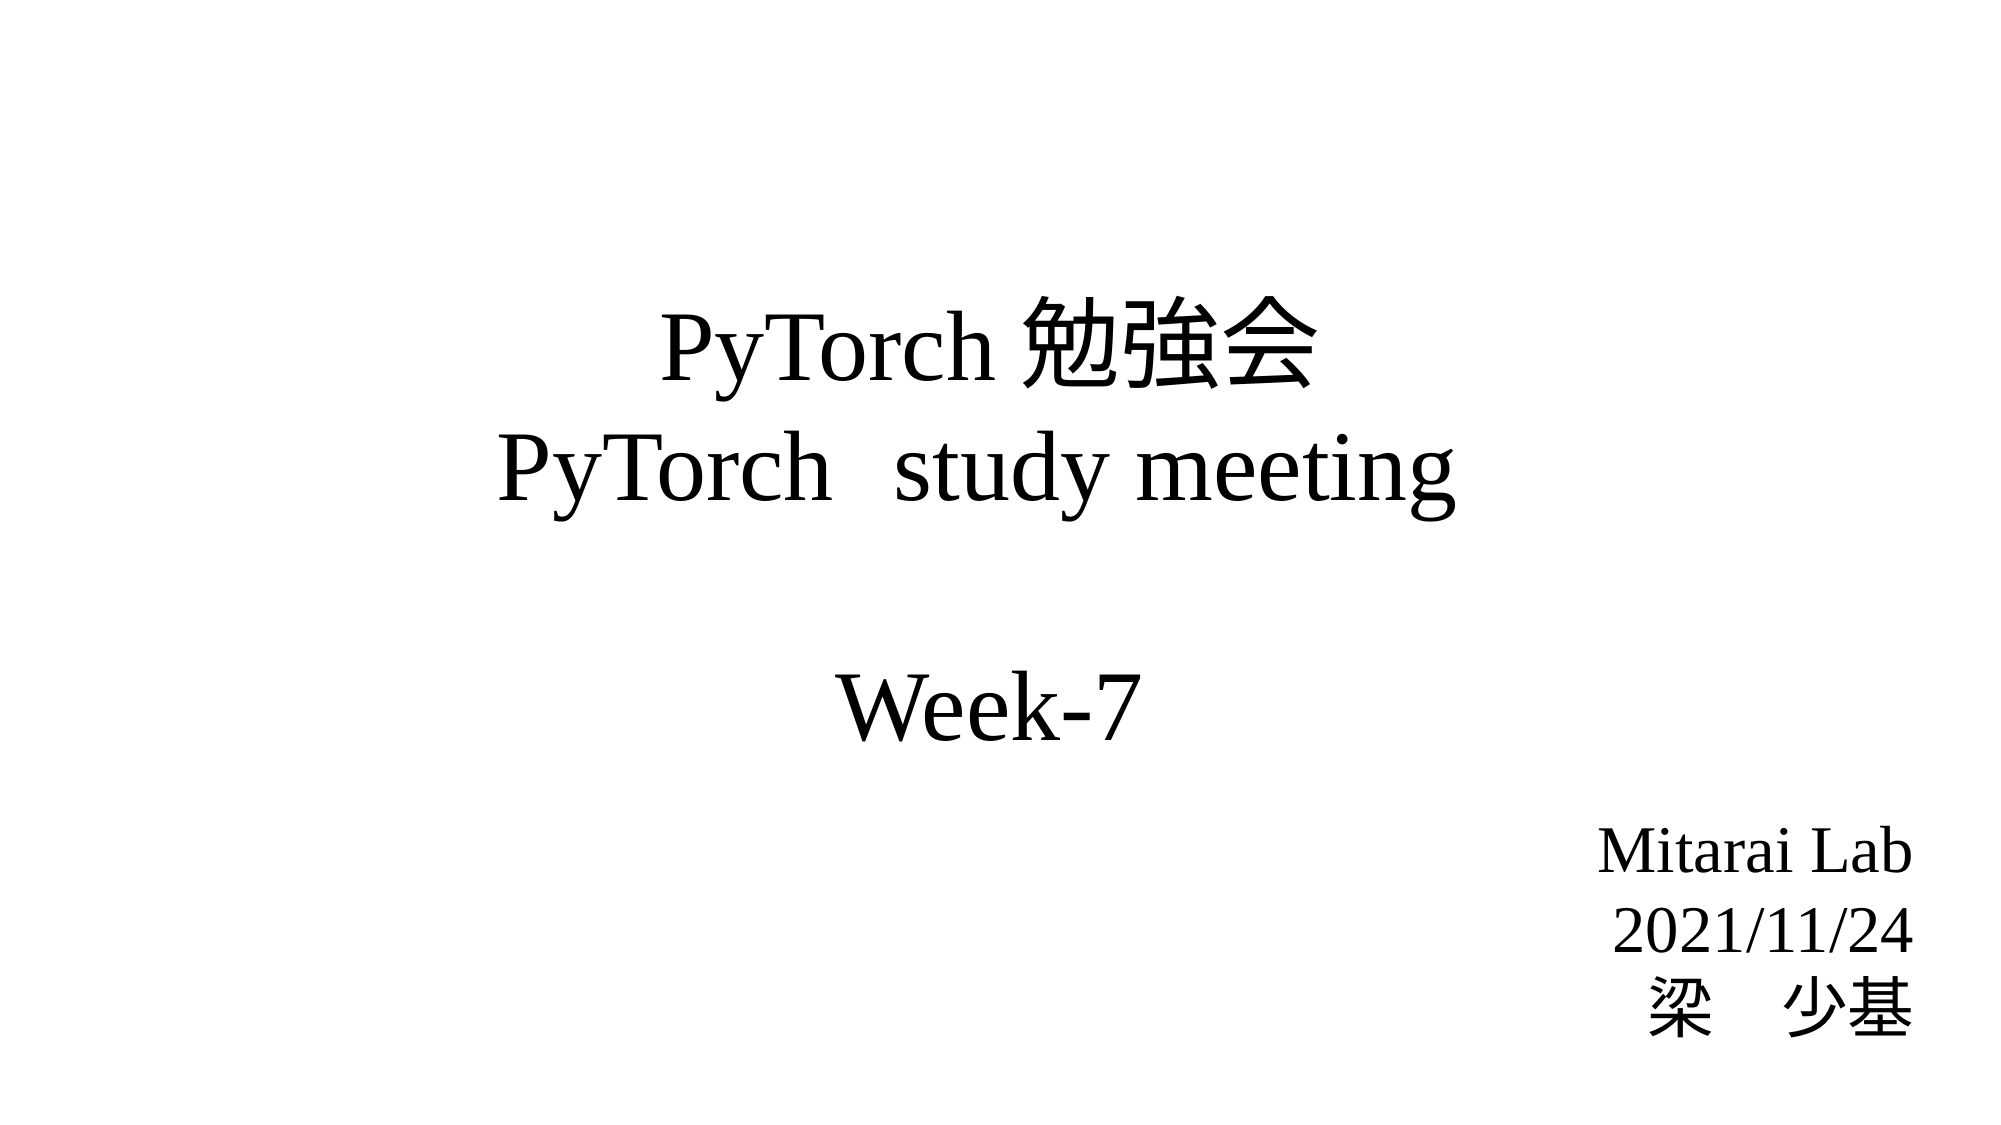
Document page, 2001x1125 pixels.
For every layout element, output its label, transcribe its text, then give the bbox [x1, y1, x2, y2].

text_box PyTorch勉強会 PyTorch study meeting Week-7 [379, 273, 1600, 768]
text_box Mitarai Lab 2021/11/24 梁 少基 [1219, 798, 1930, 1099]
